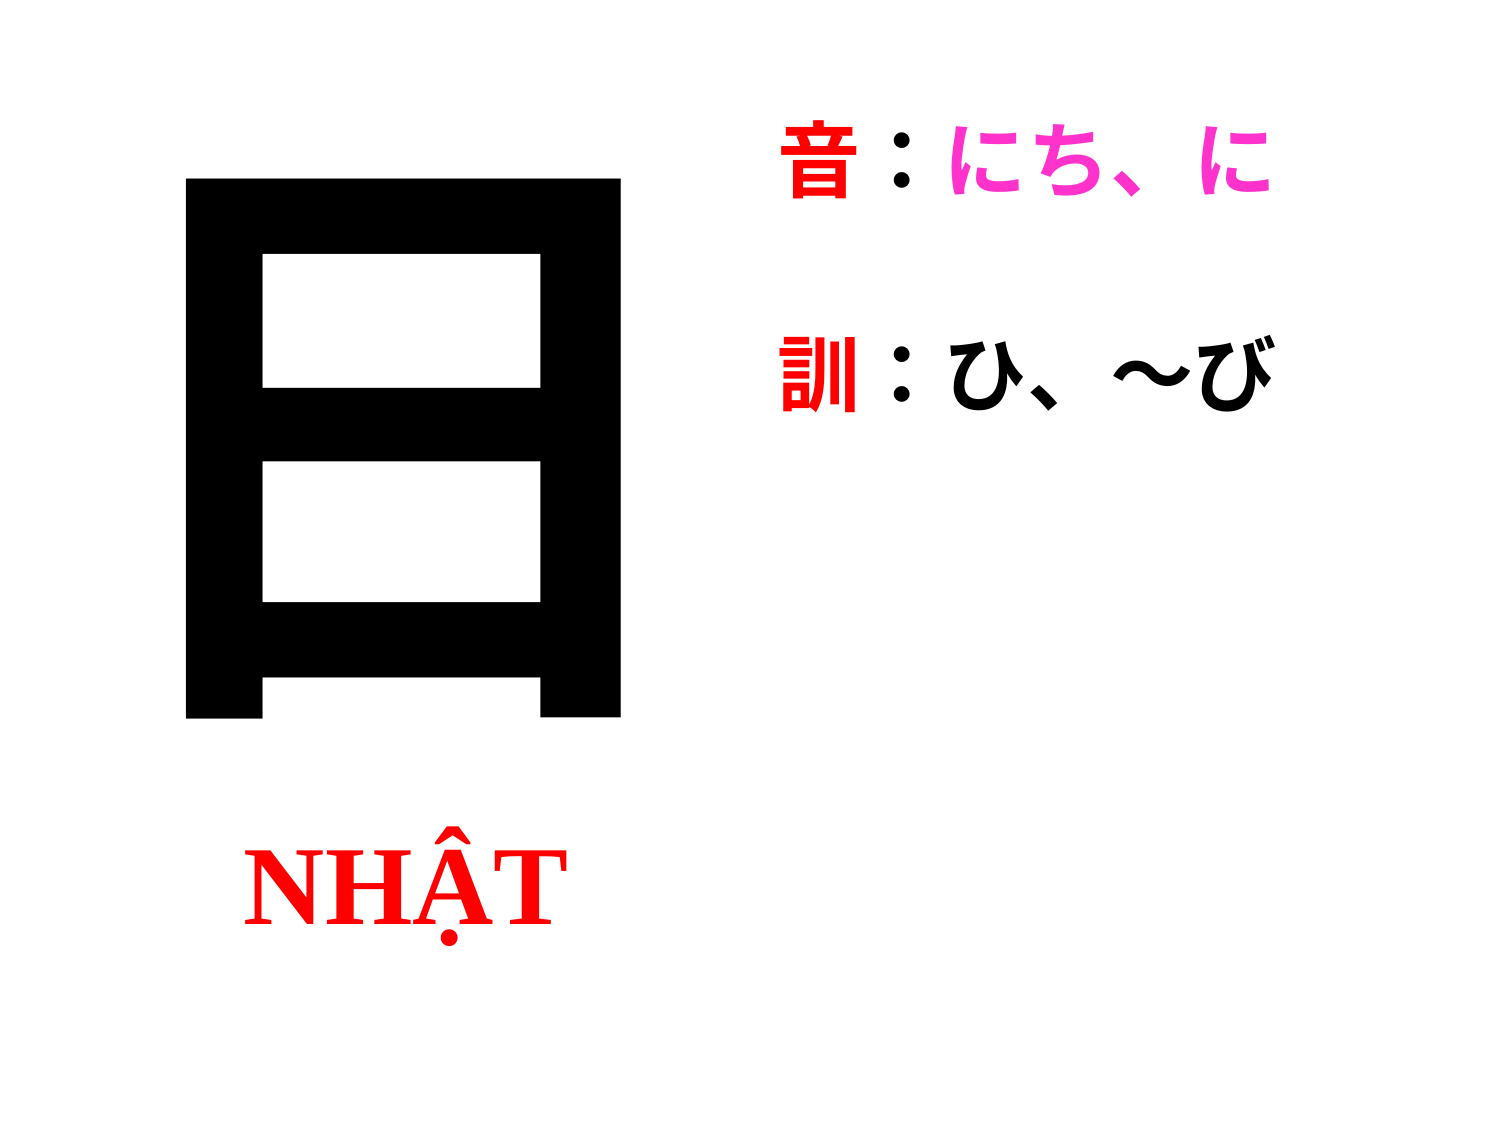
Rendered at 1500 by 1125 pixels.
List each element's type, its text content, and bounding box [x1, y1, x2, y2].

list 音：にち、に 訓：ひ、～び [762, 112, 1425, 1005]
list 日 NHẬT [75, 125, 738, 1005]
